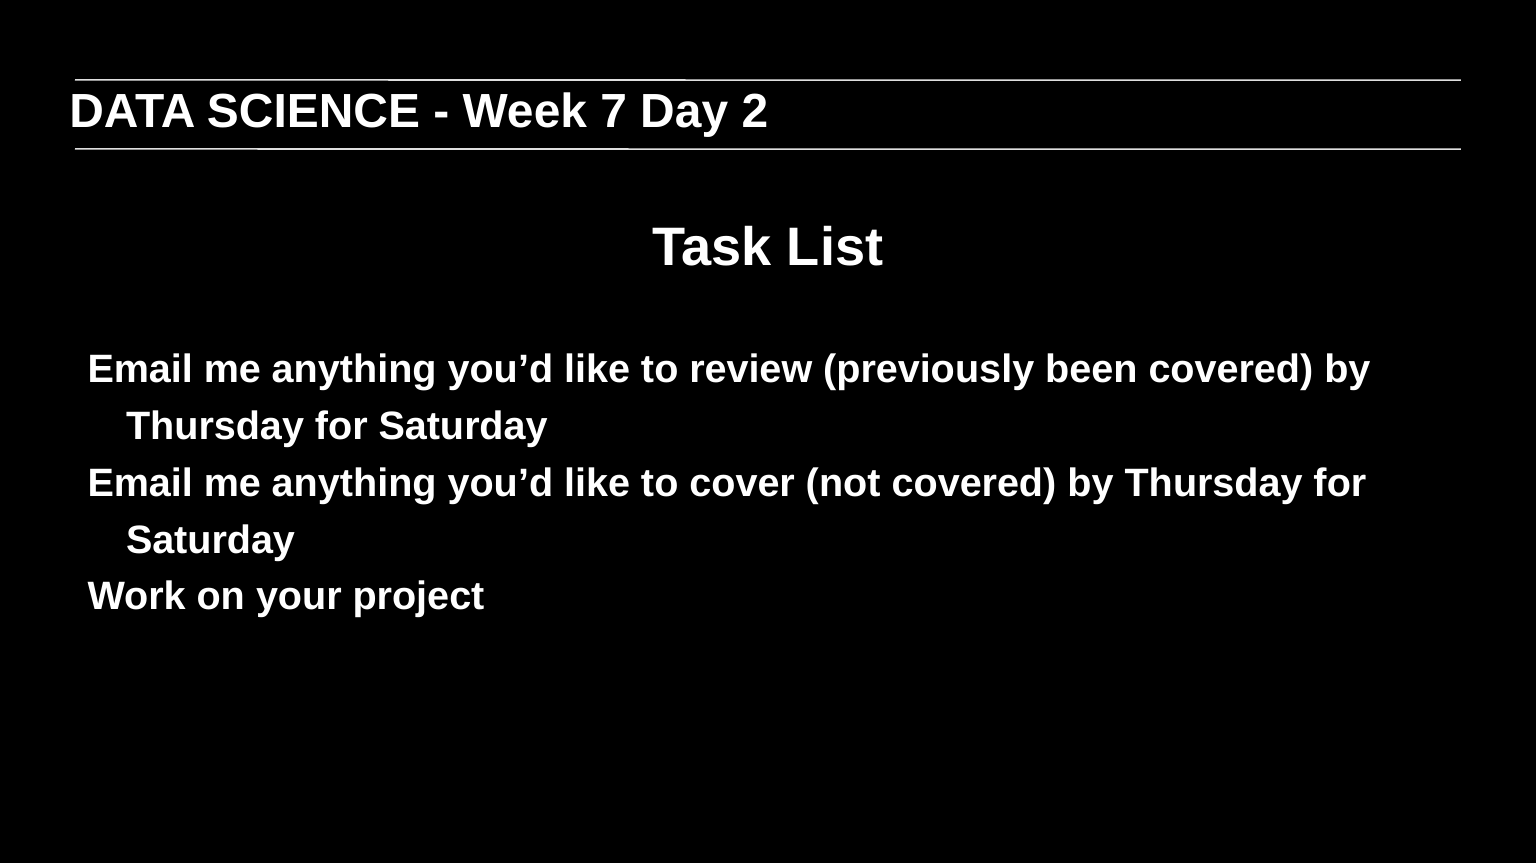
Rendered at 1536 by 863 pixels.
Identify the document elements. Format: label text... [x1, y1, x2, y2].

list DATA SCIENCE - Week 7 Day 2 [60, 80, 1112, 184]
title Task List Email me anything you’d like to review (previously been covered) by Thursday for Saturday Email me anything you’d like to cover (not covered) by Thursday for Saturday Work on your project [76, 111, 1460, 752]
